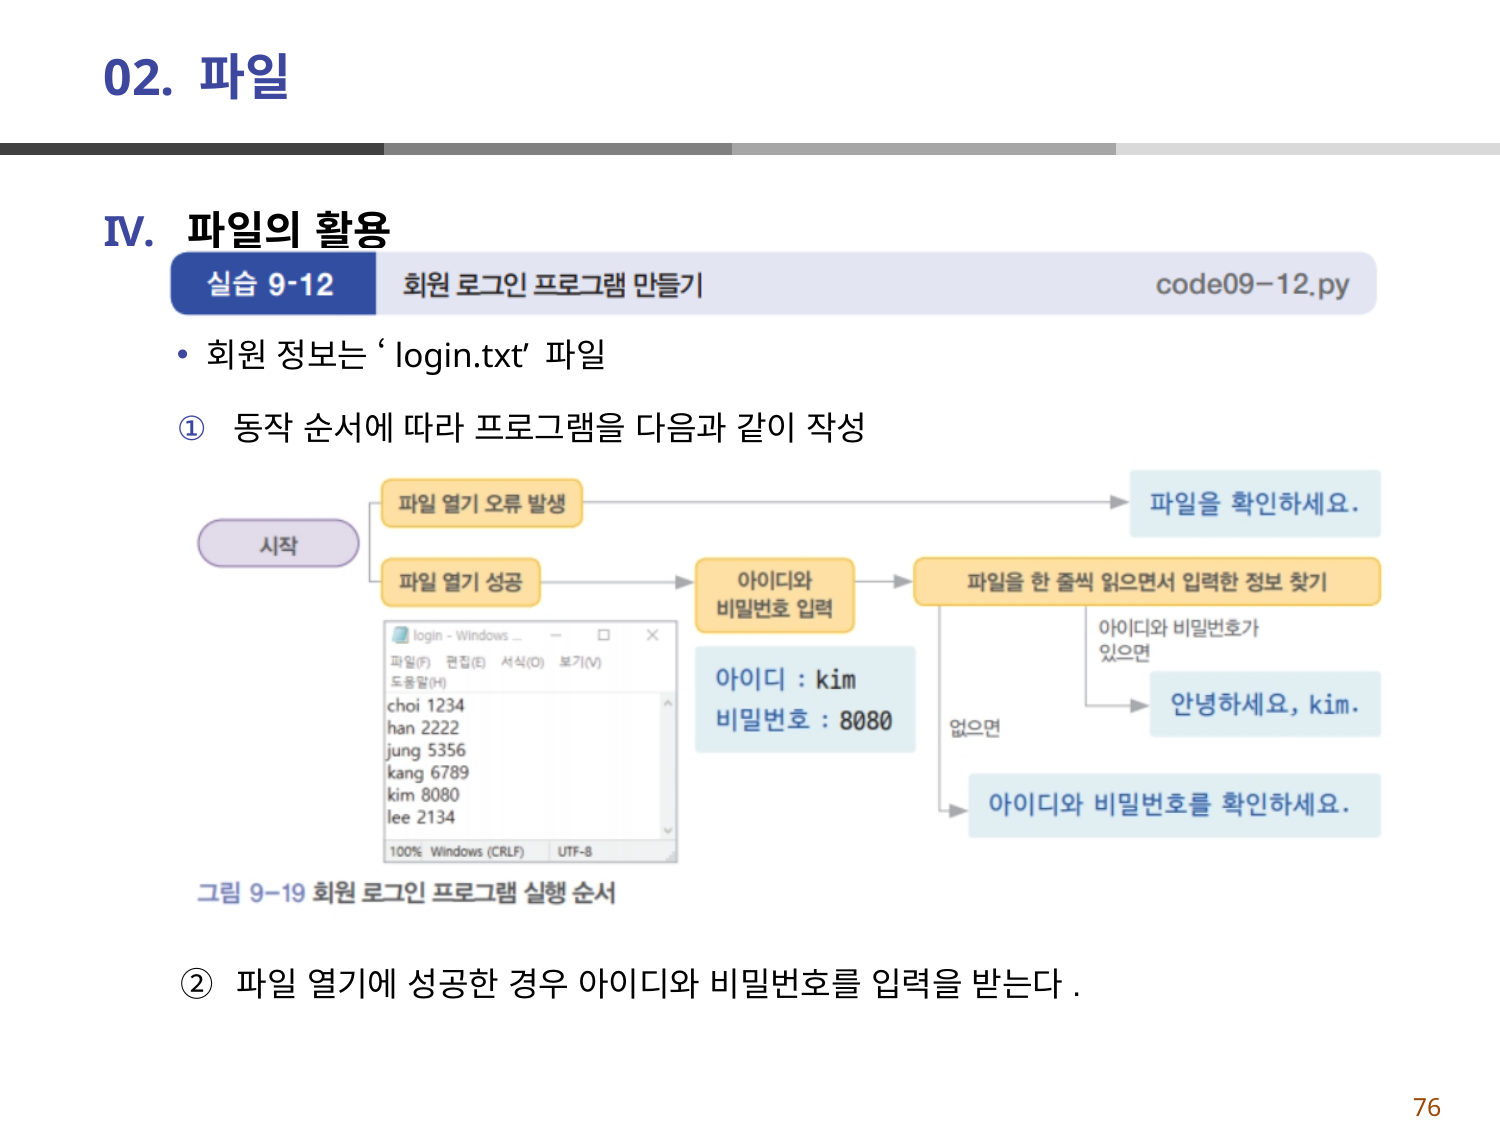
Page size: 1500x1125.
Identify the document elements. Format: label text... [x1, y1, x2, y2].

list 파일의 활용 회원 정보는 ‘login.txt’ 파일 동작 순서에 따라 프로그램을 다음과 같이 작성 [88, 172, 1459, 1102]
title 02. 파일 [88, 30, 1400, 121]
picture [180, 455, 1400, 917]
picture [165, 248, 1382, 321]
text_box 파일 열기에 성공한 경우 아이디와 비밀번호를 입력을 받는다. [165, 955, 1365, 1011]
